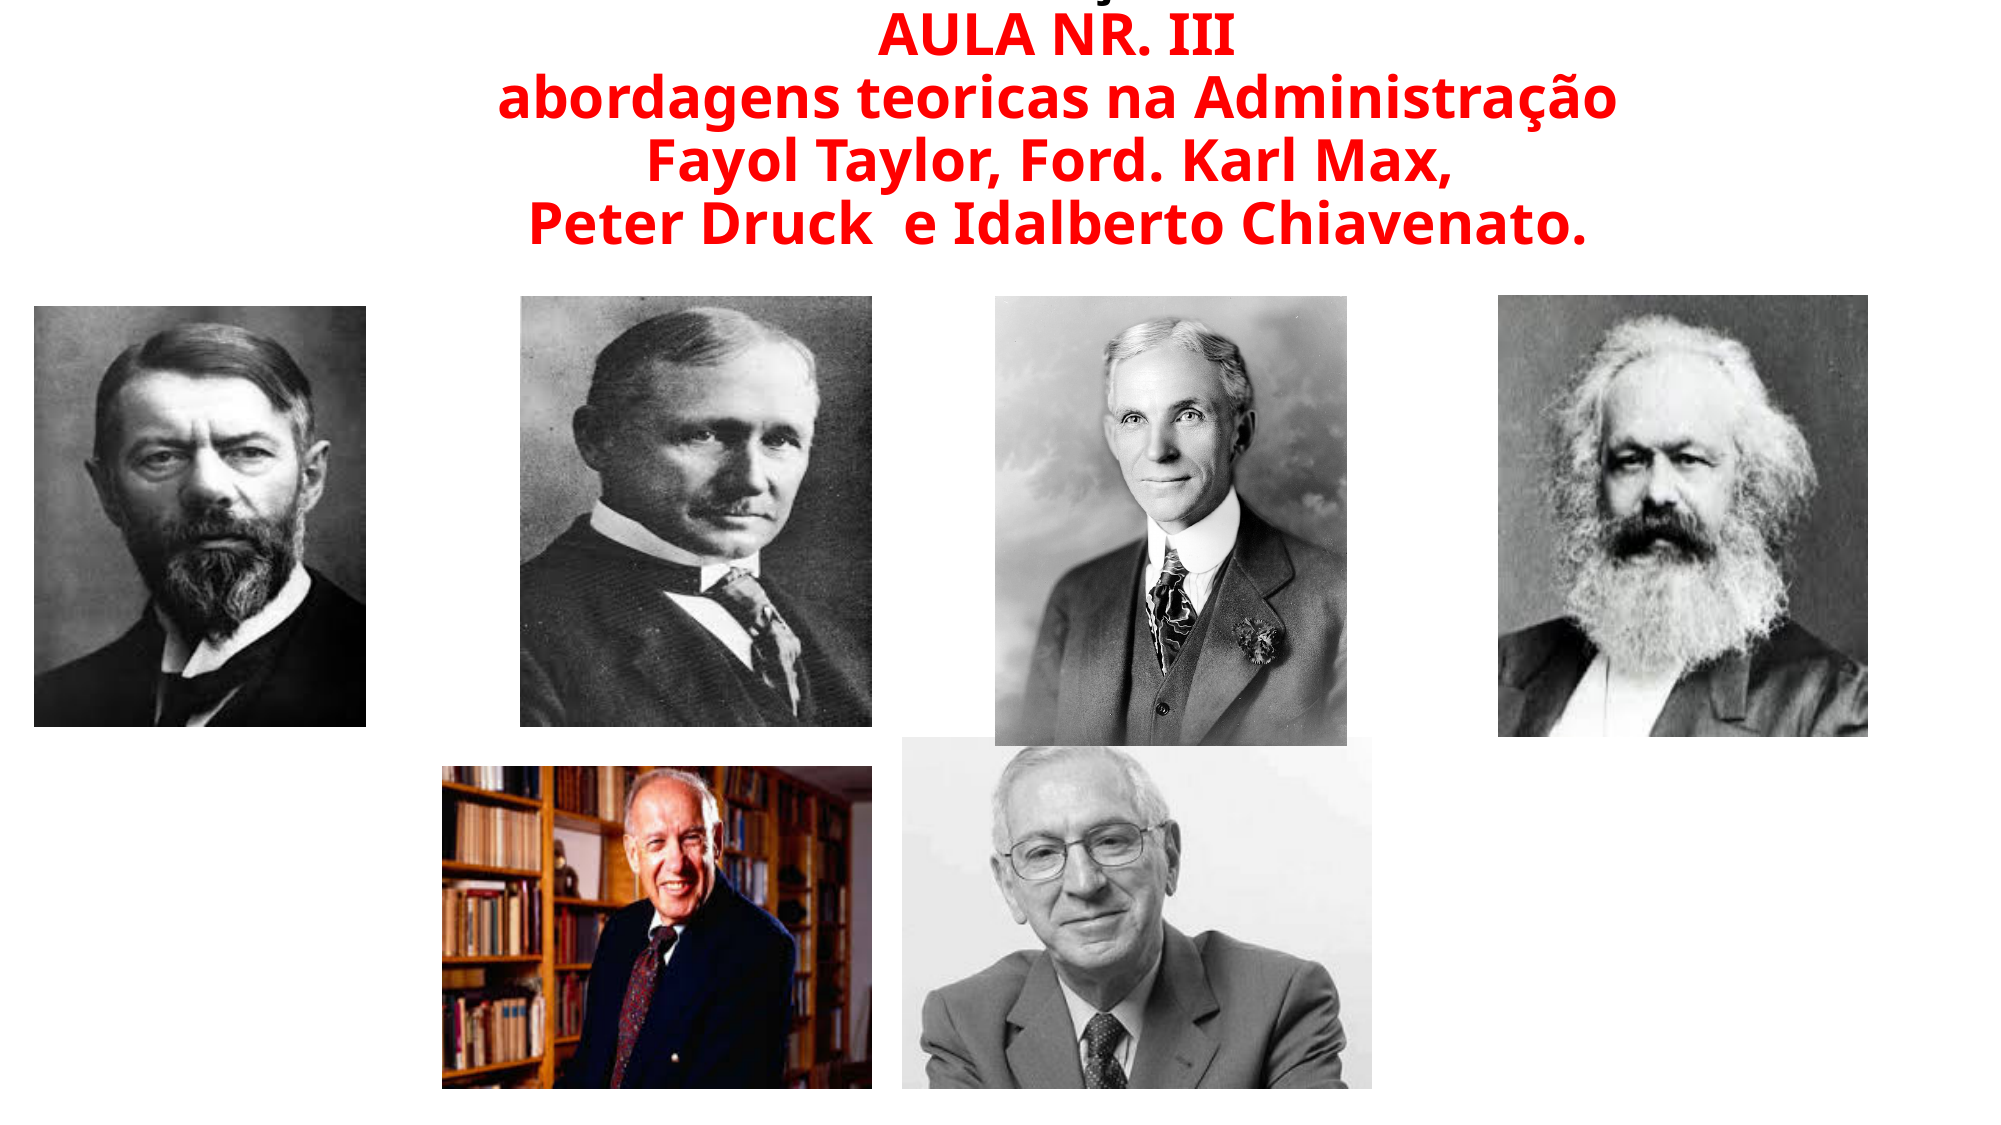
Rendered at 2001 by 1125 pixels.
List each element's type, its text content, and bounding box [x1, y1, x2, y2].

picture [1498, 295, 1868, 738]
picture [902, 296, 1372, 1089]
picture [442, 766, 873, 1089]
picture [34, 305, 366, 727]
title ADMINISTRAÇÃO GERAL AULA NR. III abordagens teoricas na Administração Fayol Taylor, Ford. Karl Max, Peter Druck e Idalberto Chiavenato. [0, 88, 2000, 307]
picture [520, 296, 873, 727]
